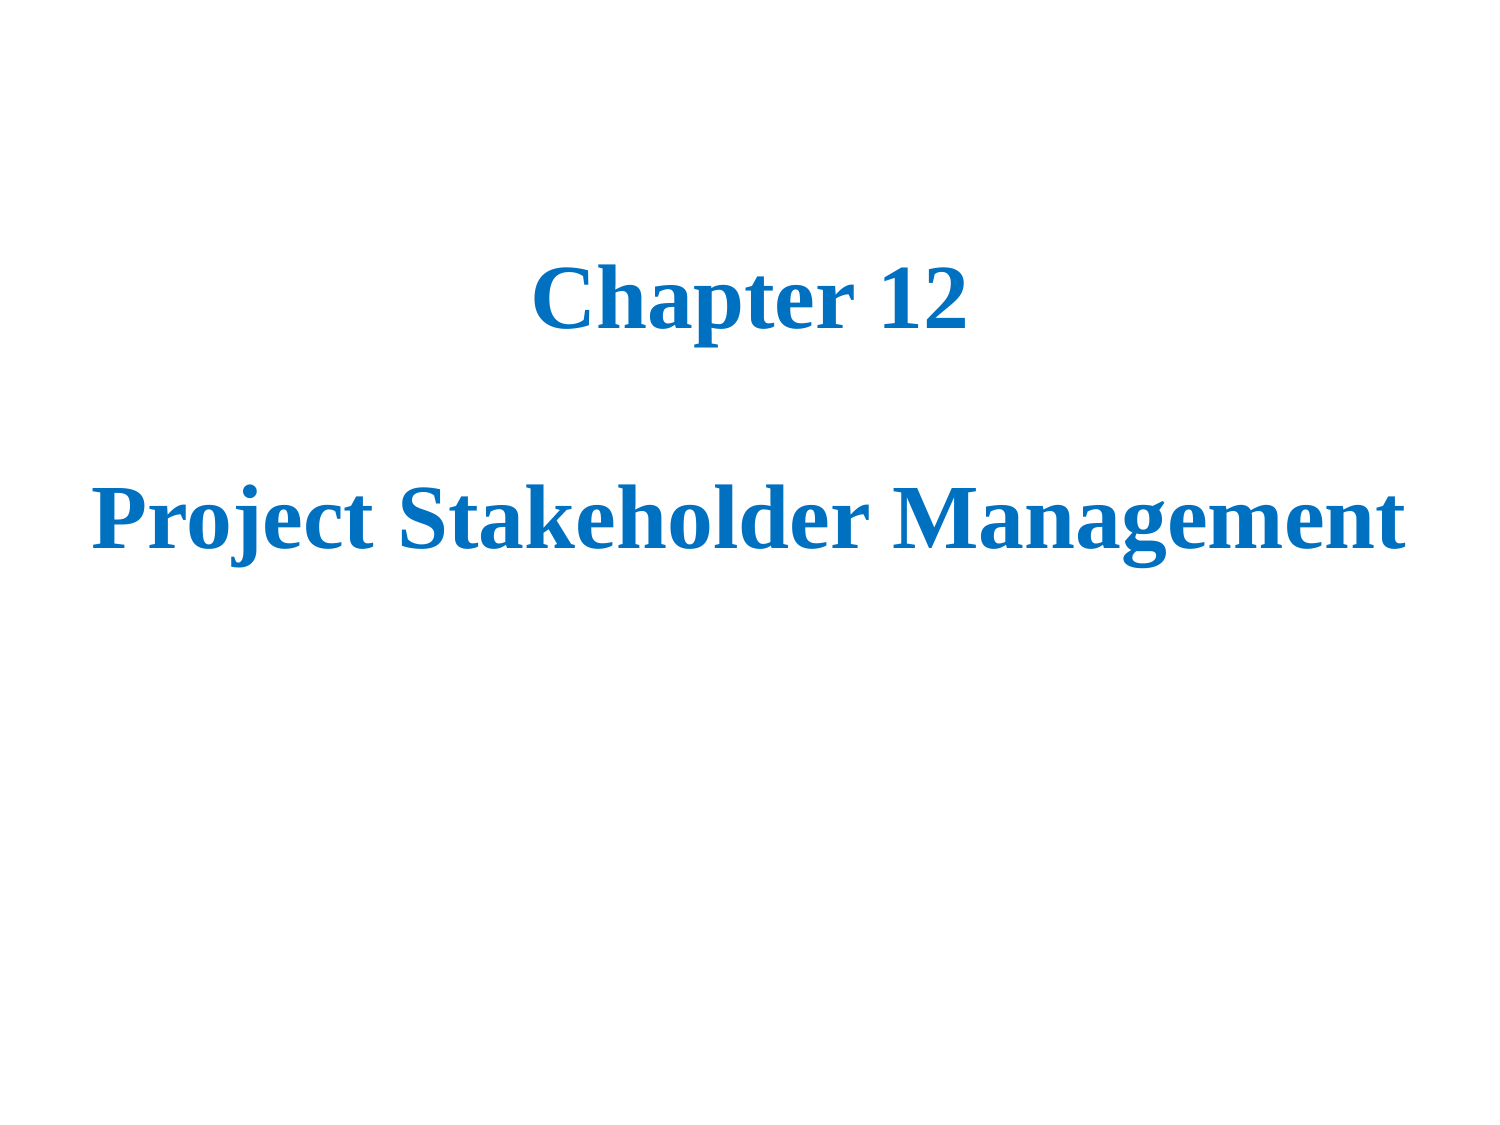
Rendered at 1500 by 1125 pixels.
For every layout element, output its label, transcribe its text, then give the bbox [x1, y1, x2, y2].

title Chapter 12 Project Stakeholder Management [75, 212, 1425, 591]
